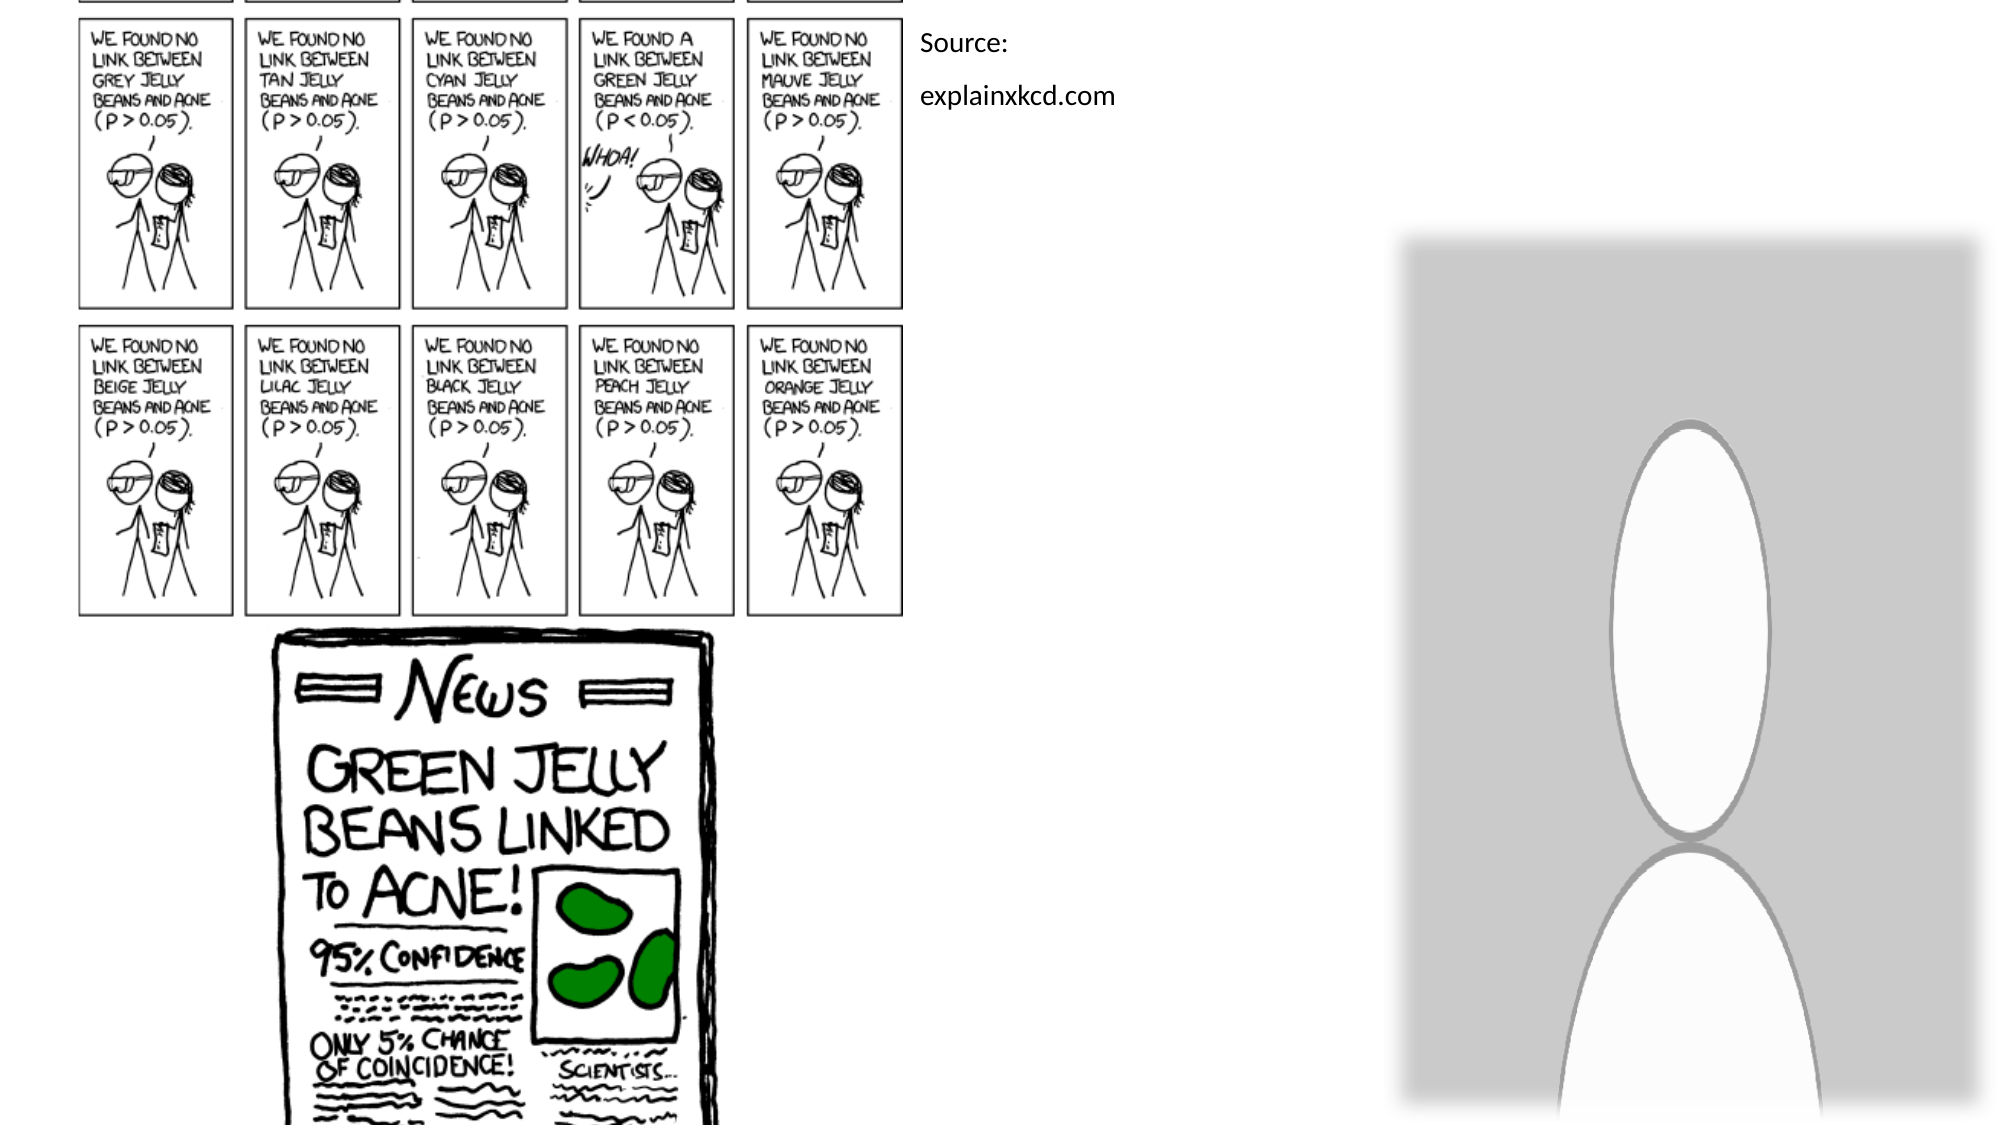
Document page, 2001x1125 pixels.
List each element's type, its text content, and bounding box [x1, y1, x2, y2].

text_box Source: explainxkcd.com [905, 20, 1802, 734]
picture [78, 0, 903, 1125]
picture [1381, 217, 2000, 1125]
